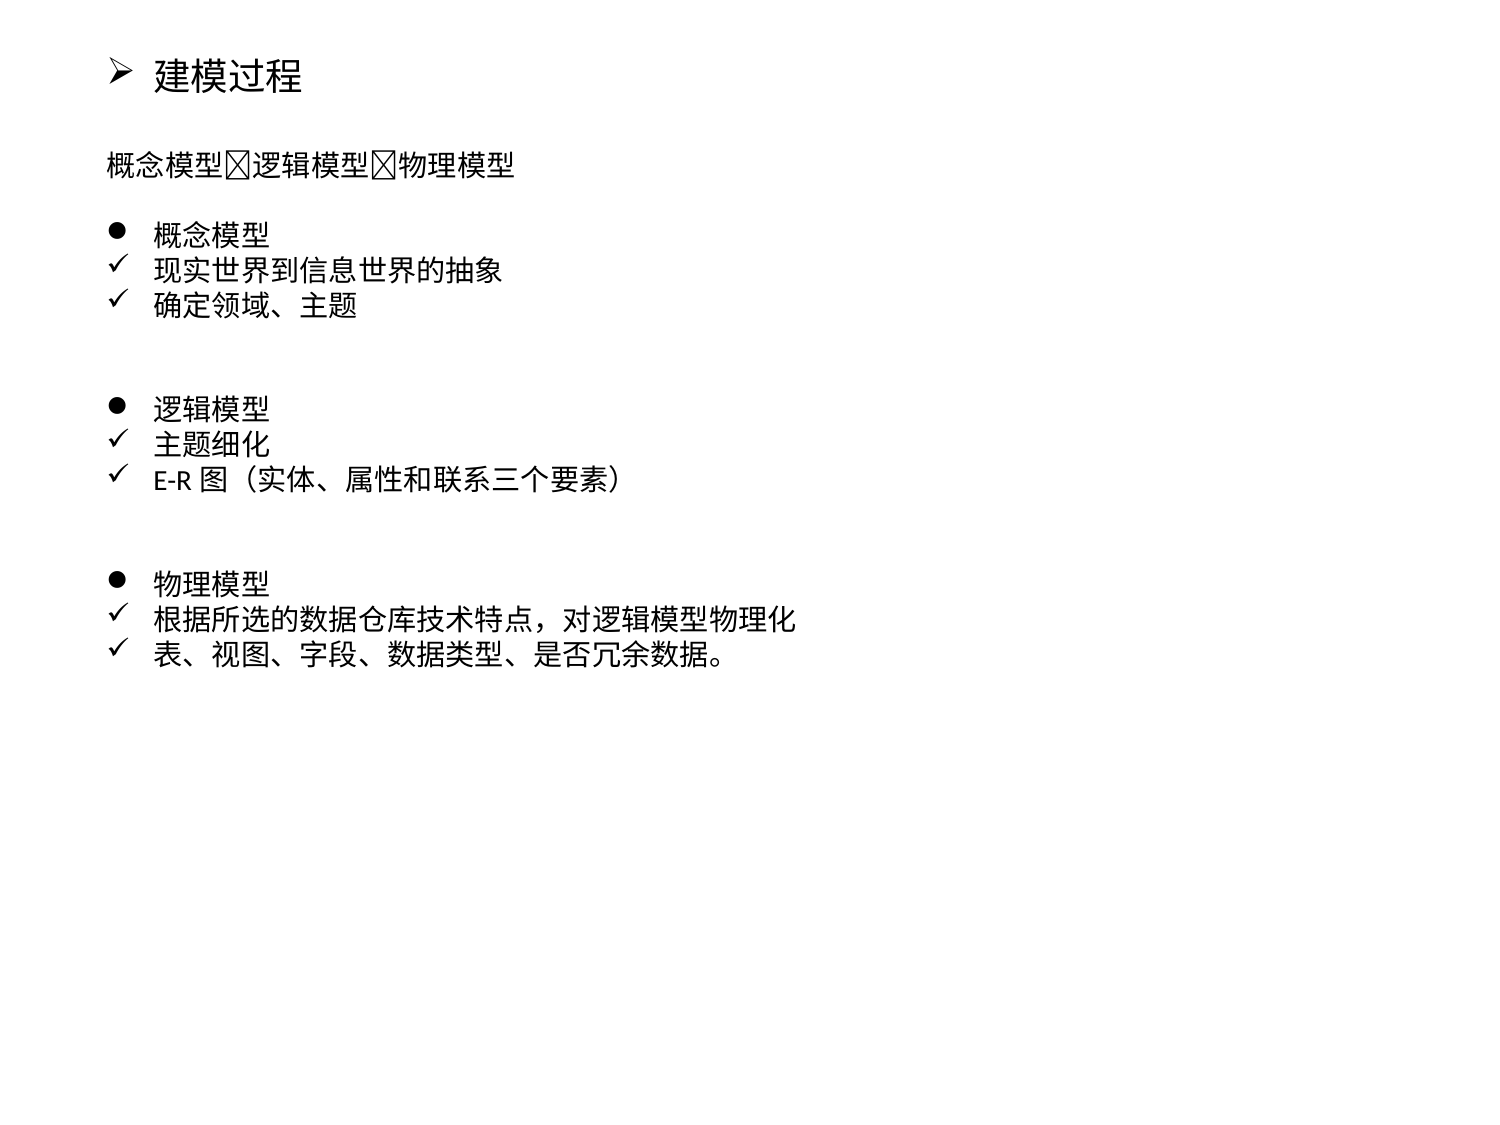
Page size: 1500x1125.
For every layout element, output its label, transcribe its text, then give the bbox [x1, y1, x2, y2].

text_box 建模过程 [91, 45, 521, 106]
text_box 概念模型逻辑模型物理模型 概念模型 现实世界到信息世界的抽象 确定领域、主题 逻辑模型 主题细化 E-R图（实体、属性和联系三个要素） 物理模型 根据所选的数据仓库技术特点，对逻辑模型物理化 表、视图、字段、数据类型、是否冗余数据。 [91, 139, 1334, 759]
